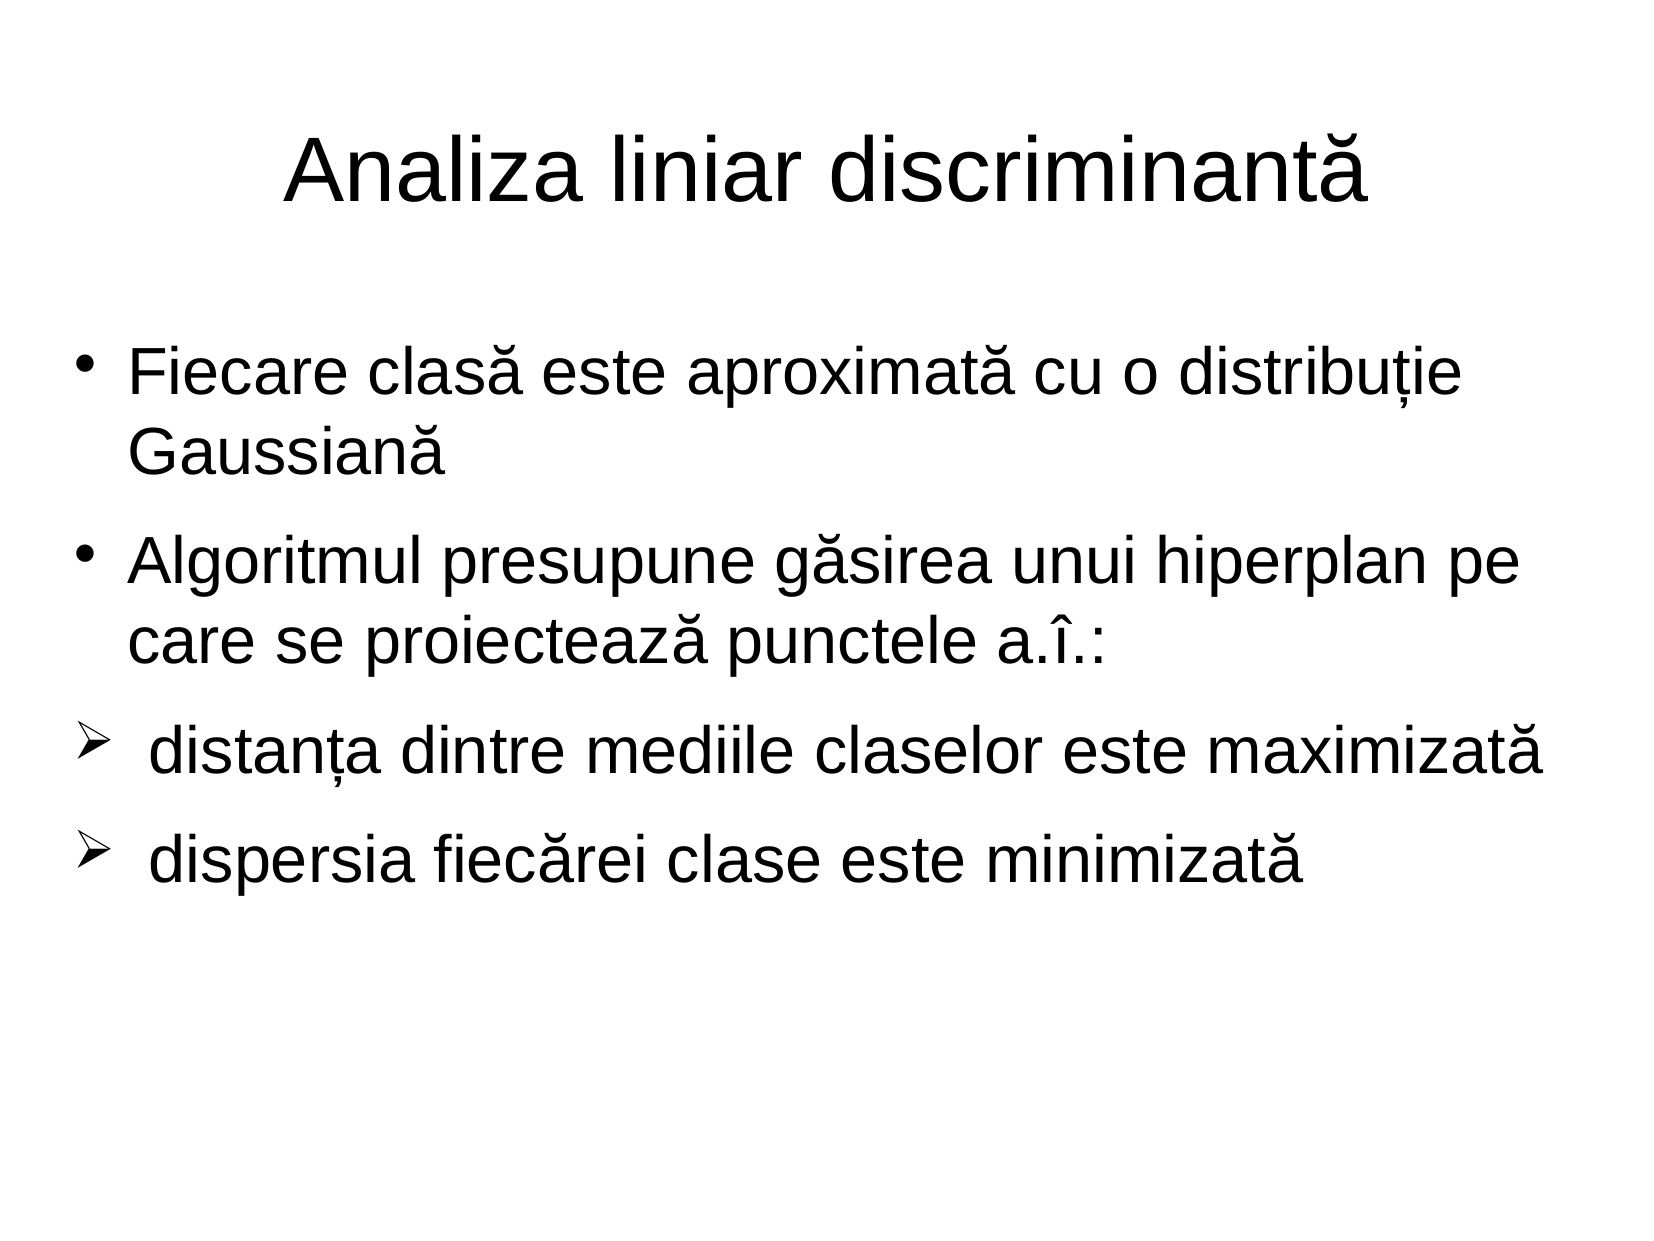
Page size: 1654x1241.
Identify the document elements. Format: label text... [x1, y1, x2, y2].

text_box Analiza liniar discriminantă [82, 61, 1571, 269]
text_box Fiecare clasă este aproximată cu o distribuție Gaussiană Algoritmul presupune găsirea unui hiperplan pe care se proiectează punctele a.î.: distanța dintre mediile claselor este maximizată dispersia fiecărei clase este minimizată [56, 327, 1603, 1189]
